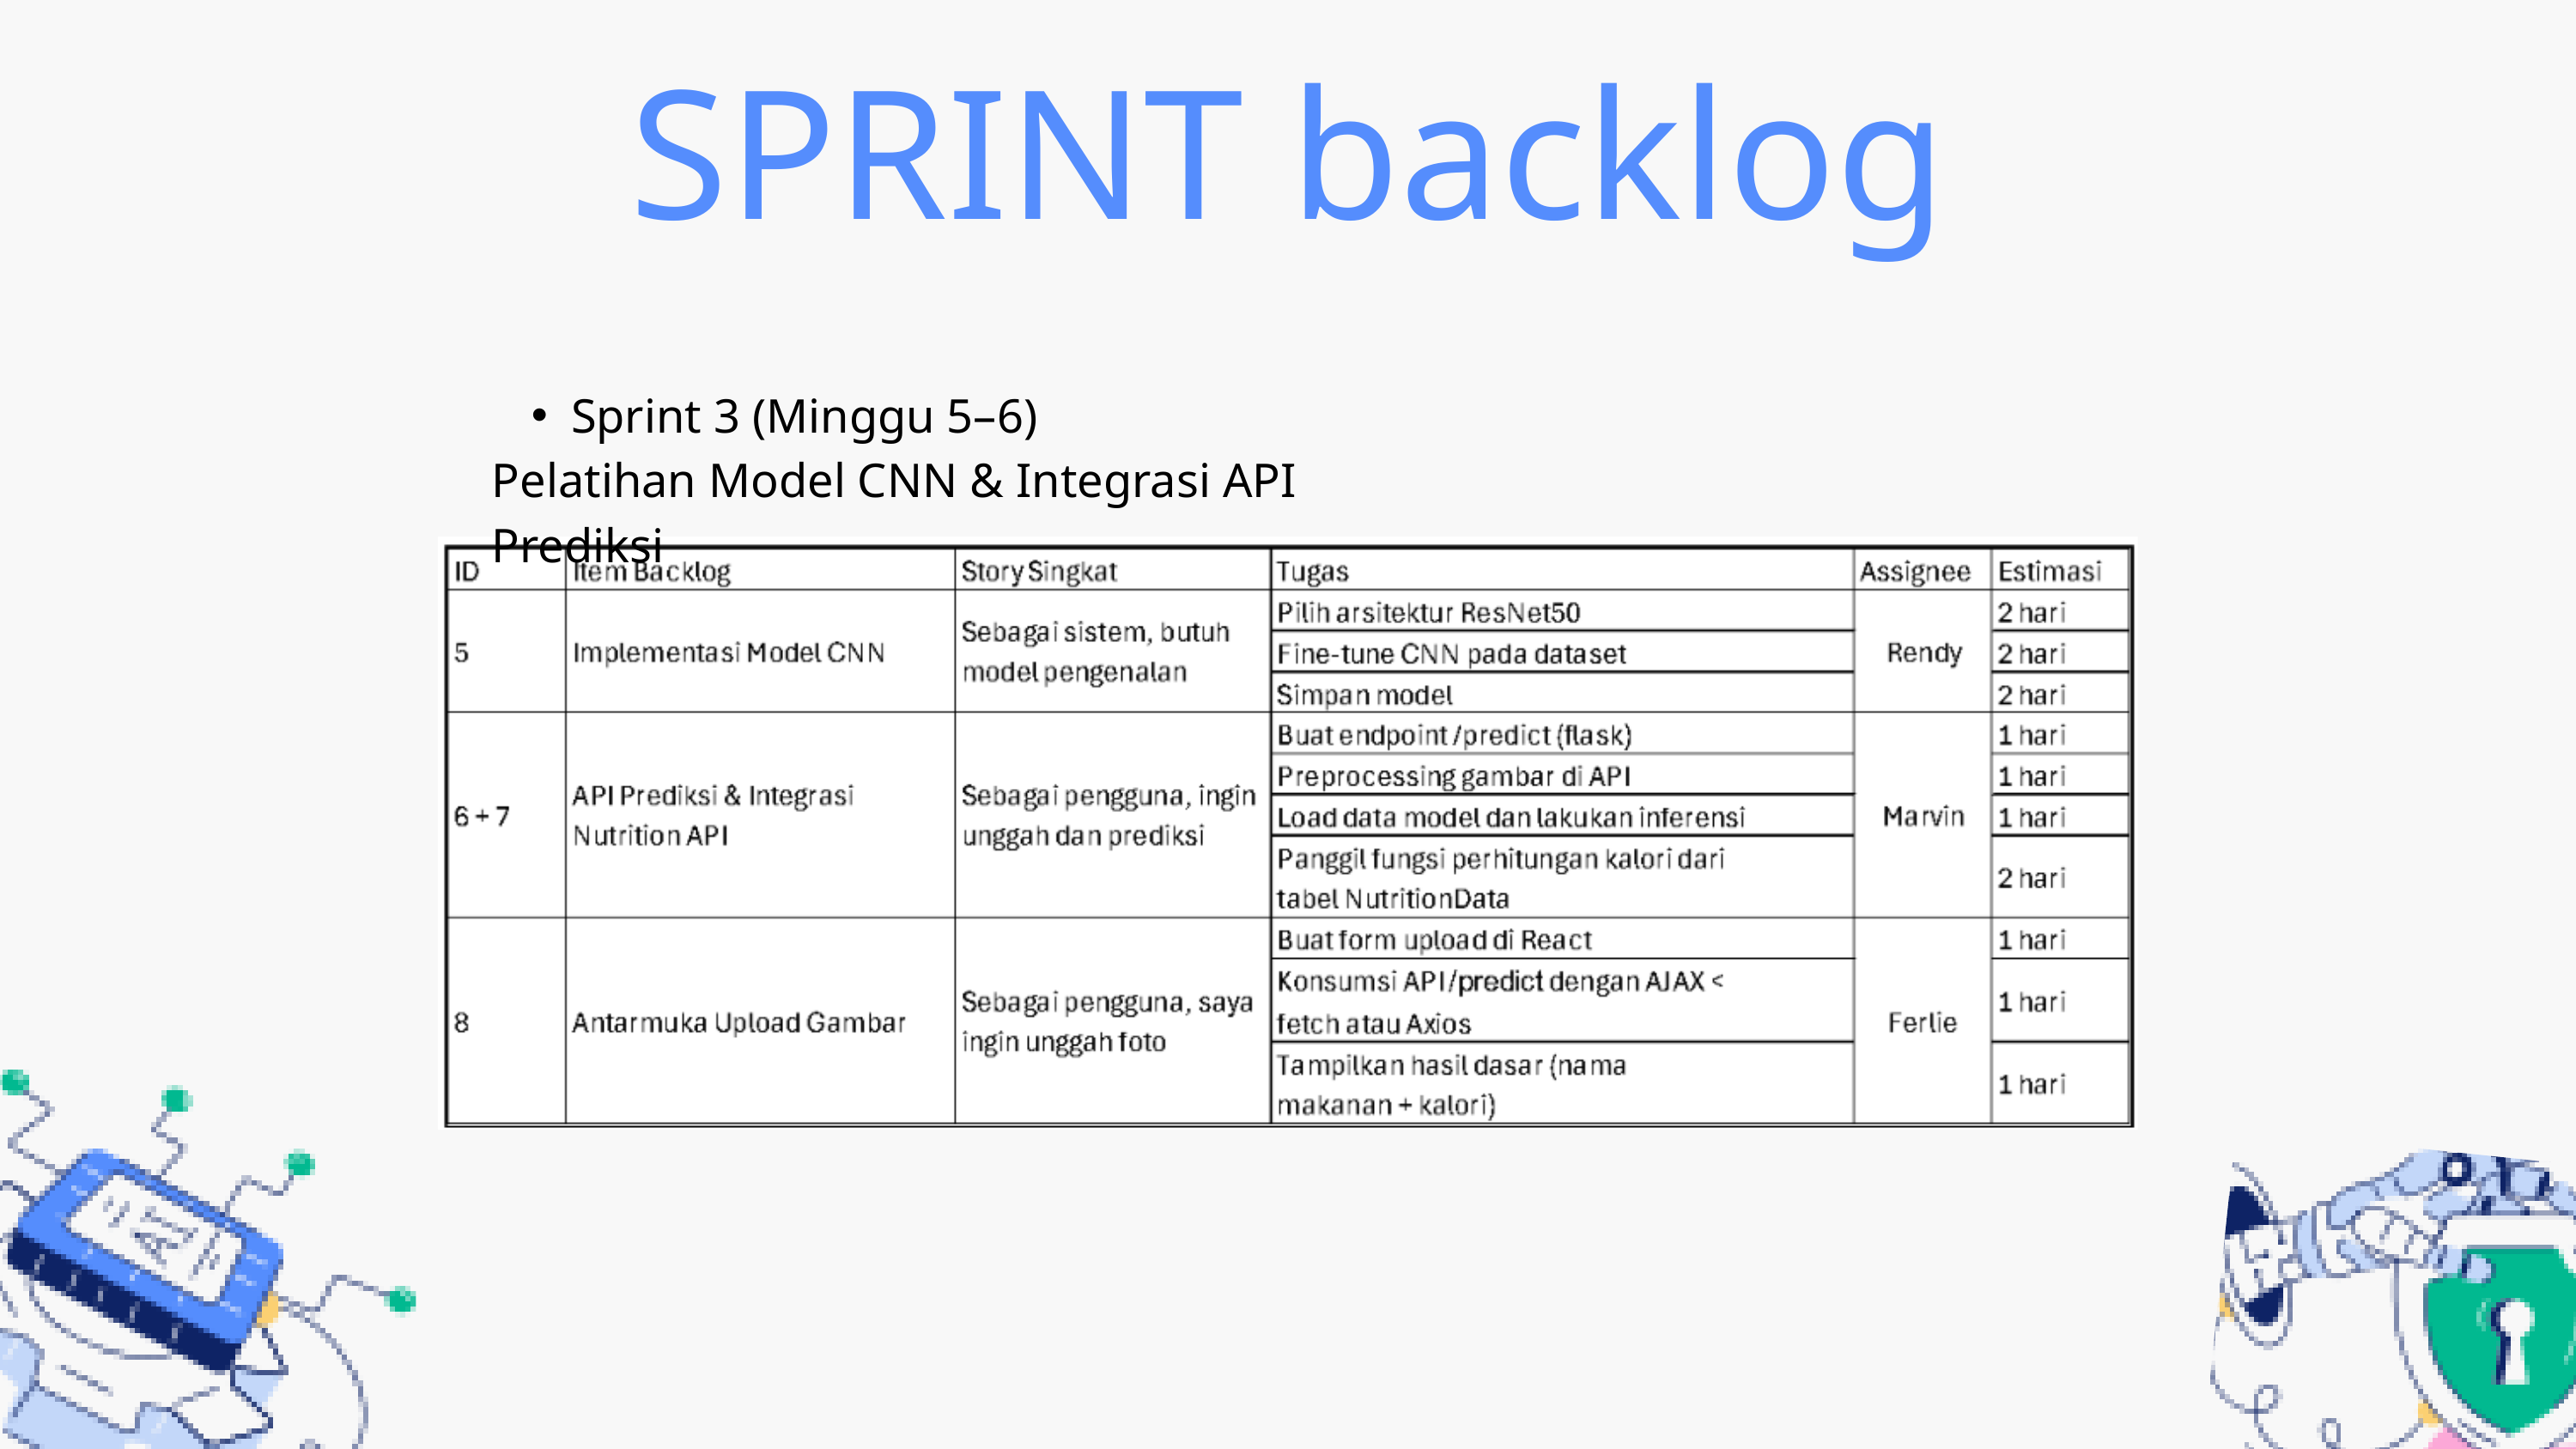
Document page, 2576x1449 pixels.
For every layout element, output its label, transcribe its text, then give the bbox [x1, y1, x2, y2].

text_box SPRINT backlog [144, 63, 2432, 255]
text_box Sprint 3 (Minggu 5–6) Pelatihan Model CNN & Integrasi API Prediksi [492, 377, 1463, 573]
text_box [2202, 1129, 2576, 1449]
text_box [438, 537, 2138, 1130]
text_box [0, 1070, 416, 1449]
